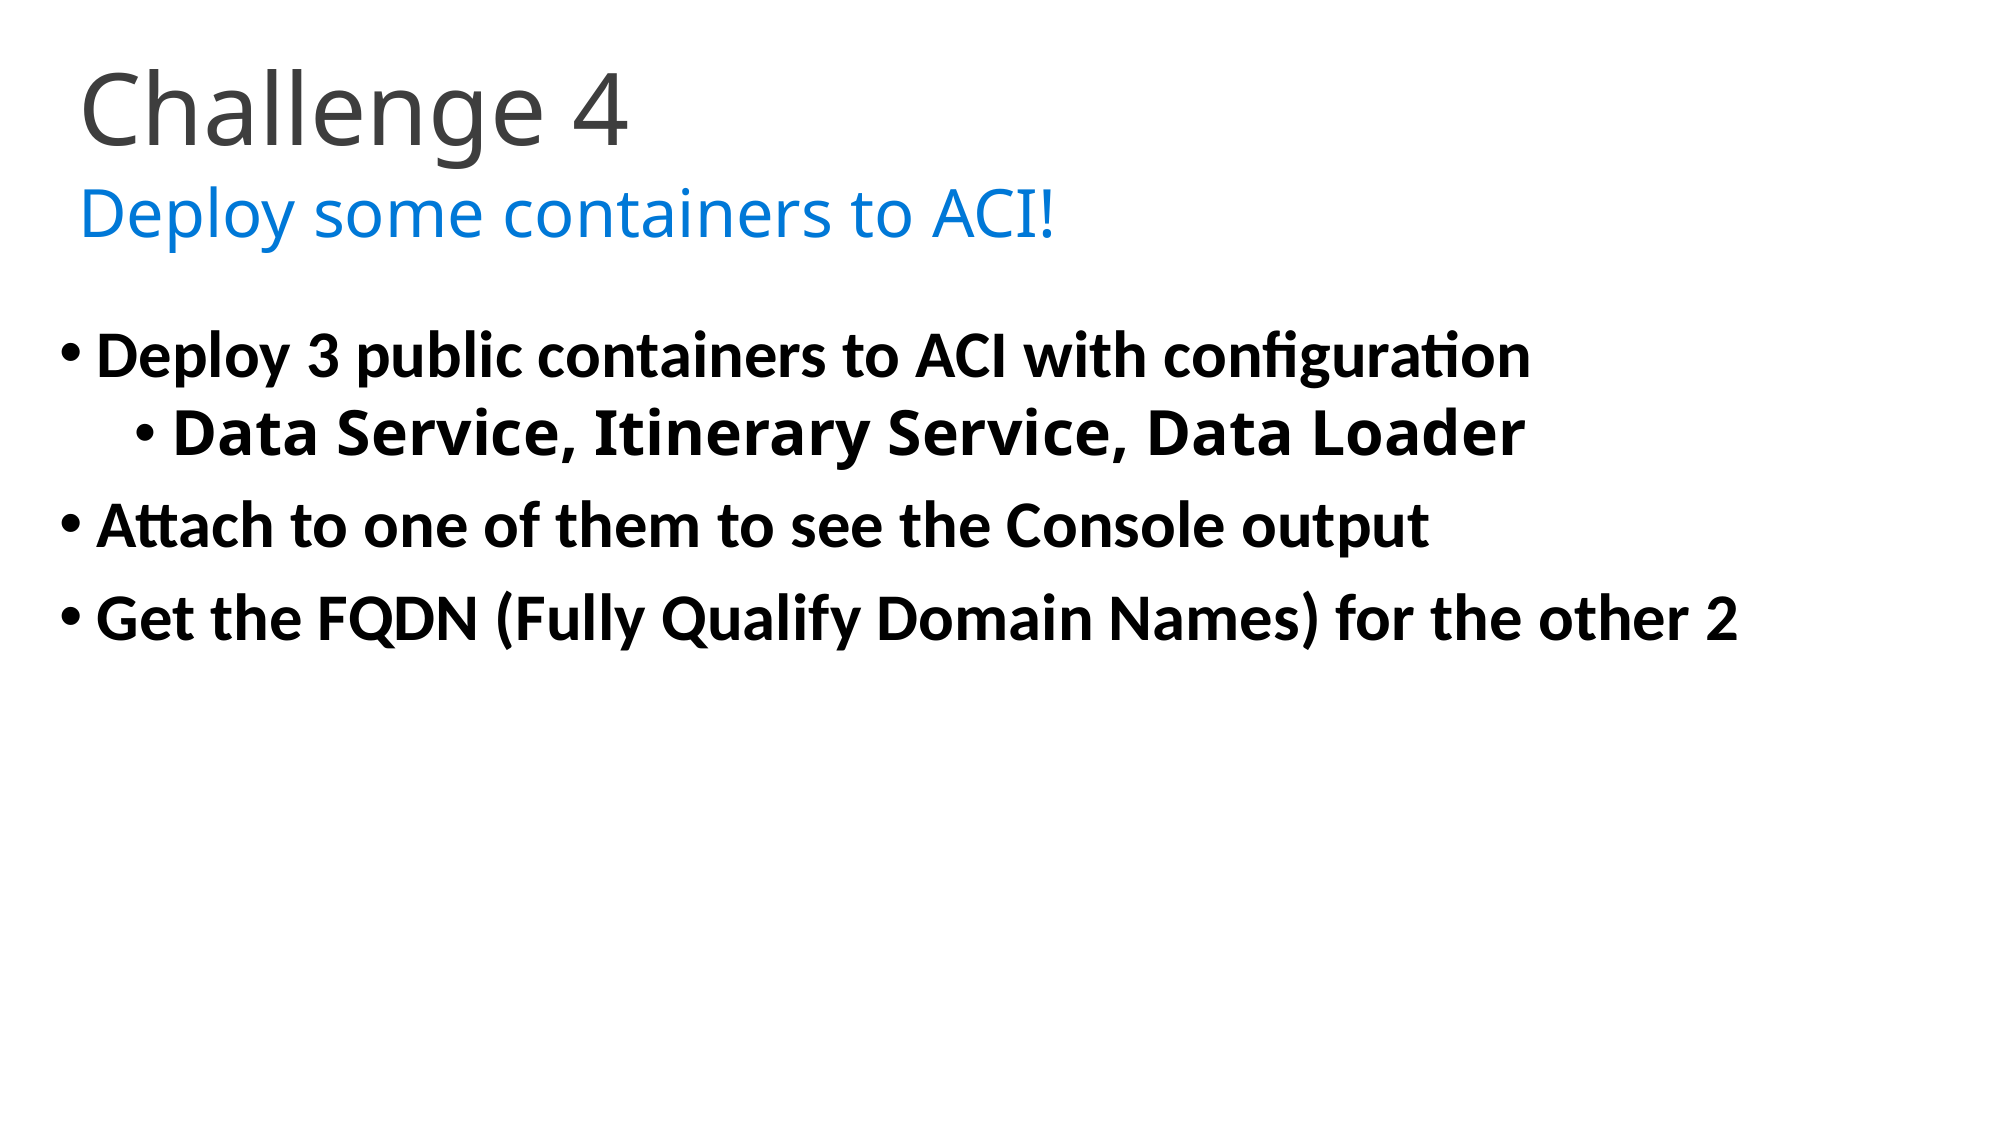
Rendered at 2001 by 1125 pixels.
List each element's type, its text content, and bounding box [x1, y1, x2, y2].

list Deploy 3 public containers to ACI with configuration Data Service, Itinerary Service, Data Loader Attach to one of them to see the Console output Get the FQDN (Fully Qualify Domain Names) for the other 2 [44, 312, 1956, 766]
text_box Challenge 4 Deploy some containers to ACI! [78, 59, 1617, 253]
